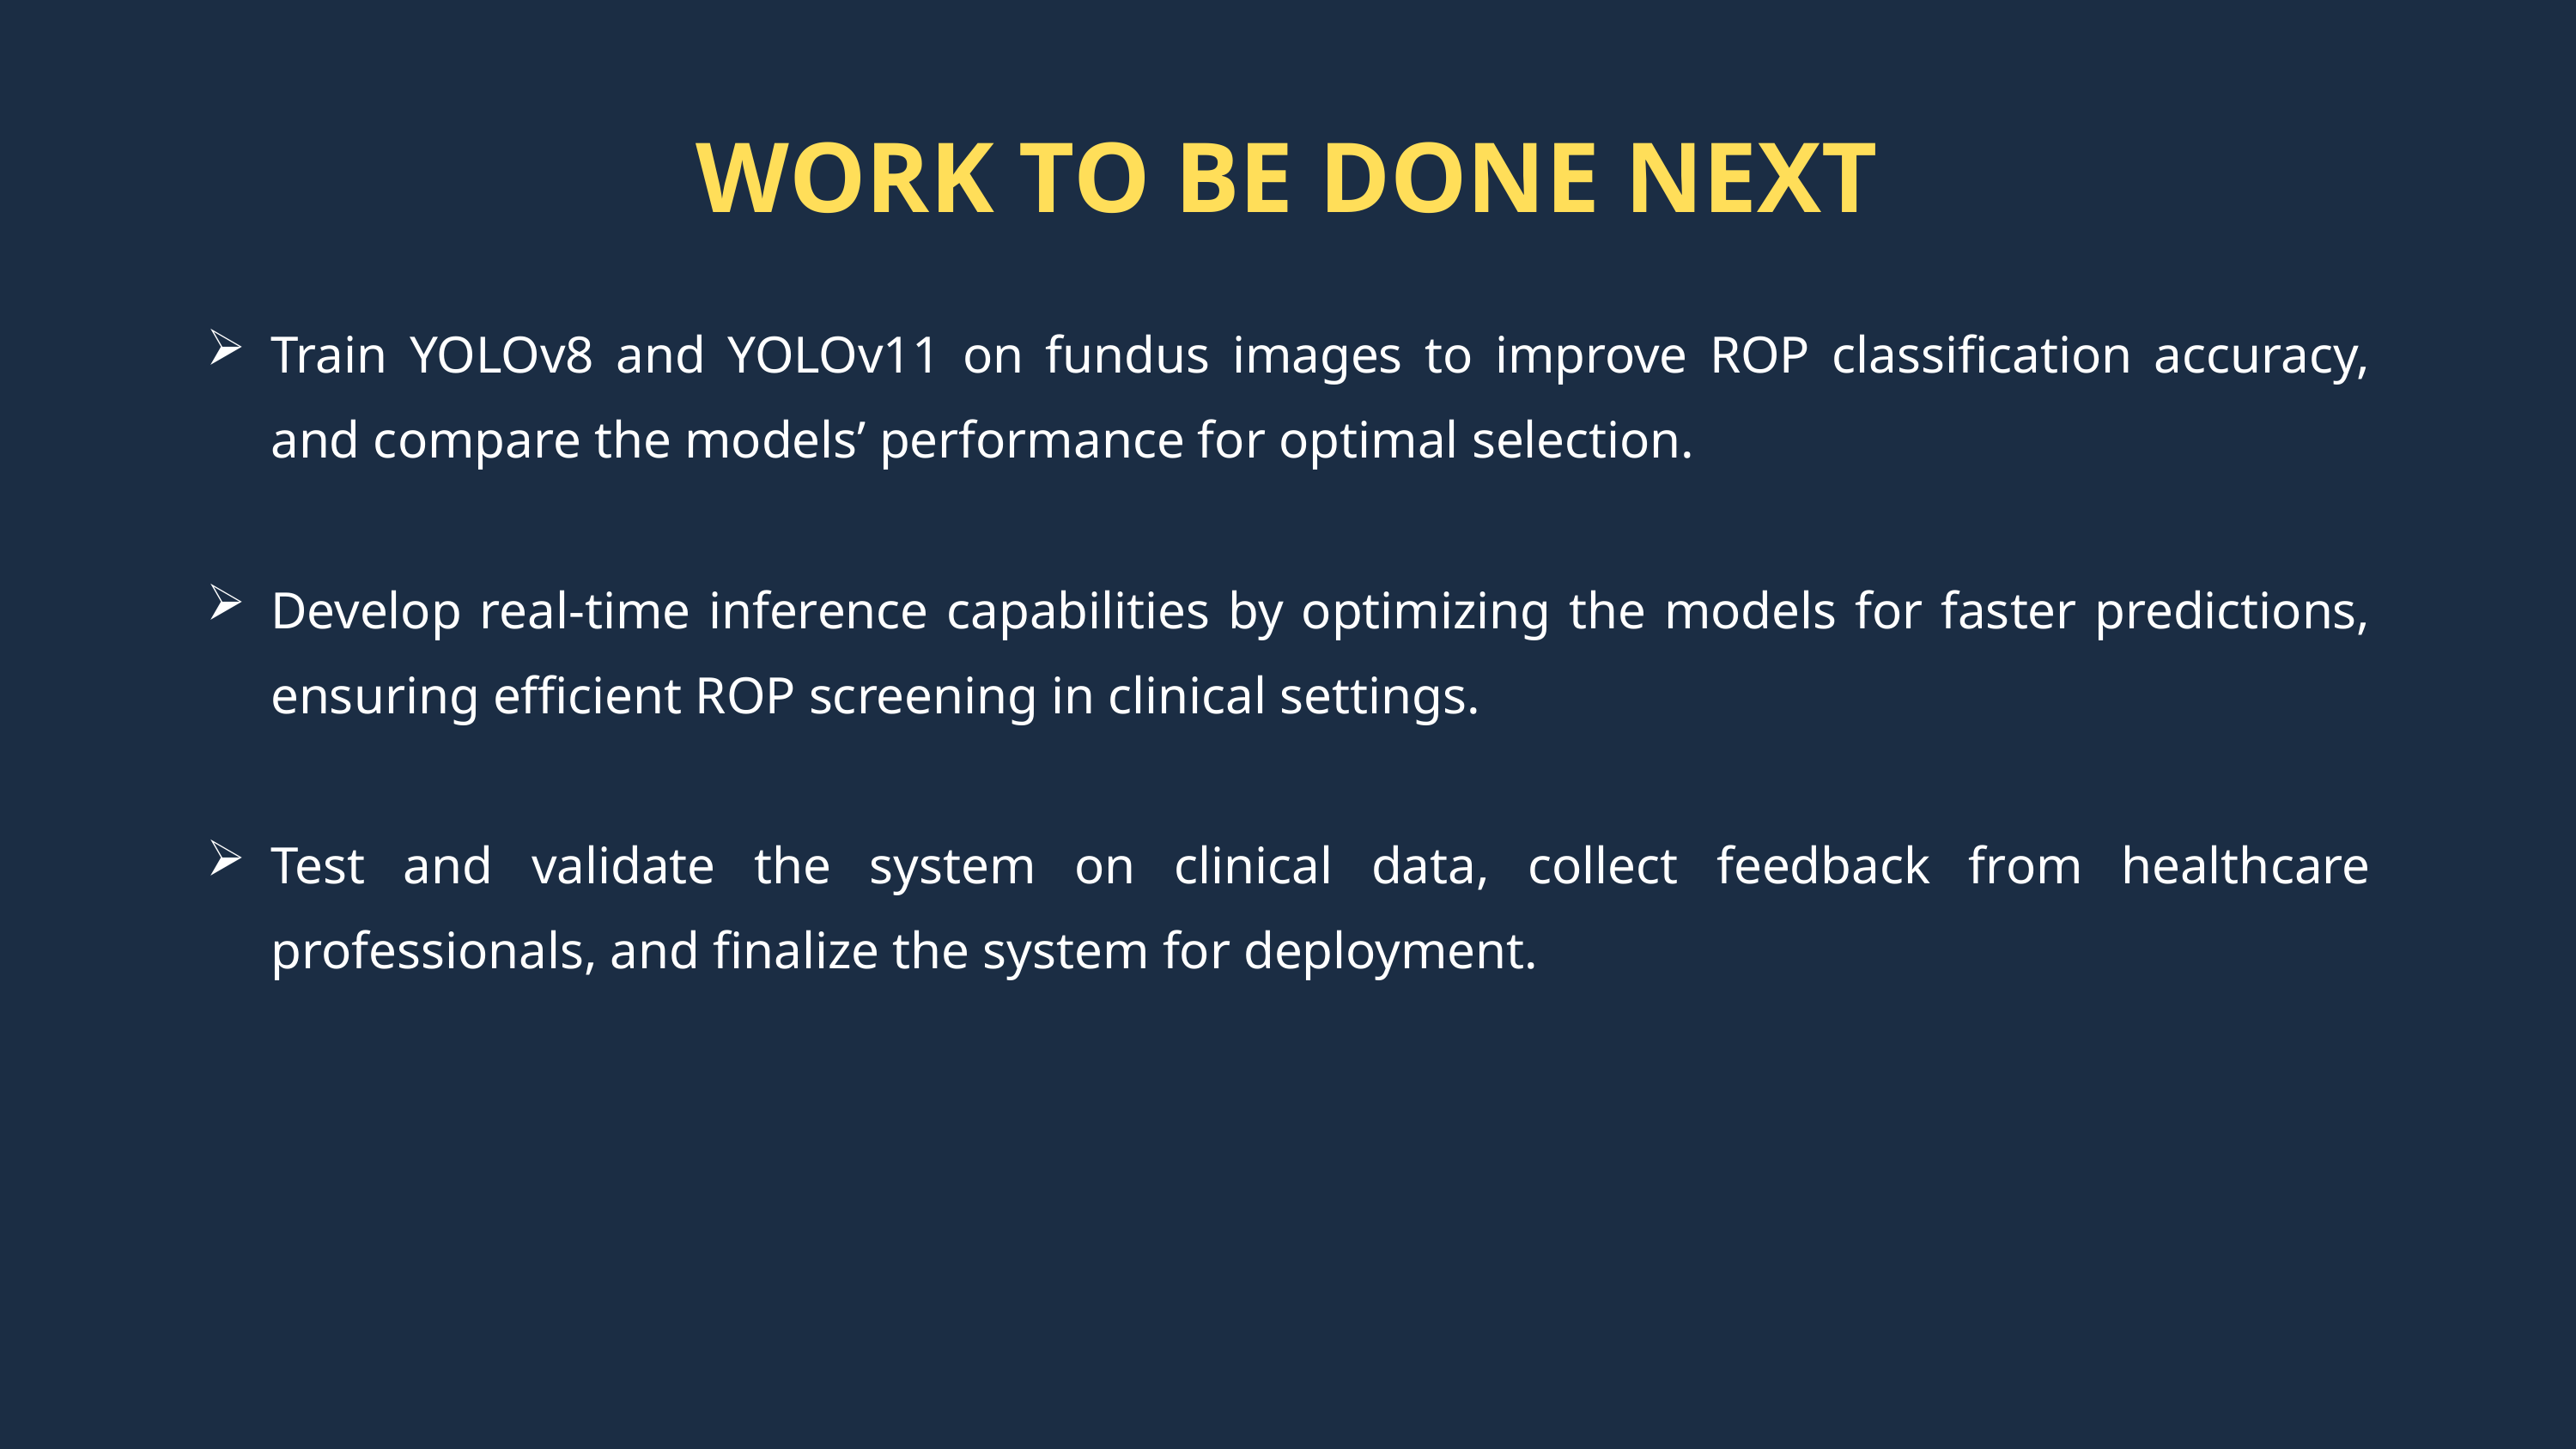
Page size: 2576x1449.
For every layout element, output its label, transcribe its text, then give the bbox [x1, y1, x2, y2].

text_box WORK TO BE DONE NEXT [300, 95, 2275, 291]
text_box Train YOLOv8 and YOLOv11 on fundus images to improve ROP classification accuracy, and compare the models’ performance for optimal selection. Develop real-time inference capabilities by optimizing the models for faster predictions, ensuring efficient ROP screening in clinical settings. Test and validate the system on clinical data, collect feedback from healthcare professionals, and finalize the system for deployment. [193, 291, 2384, 1269]
